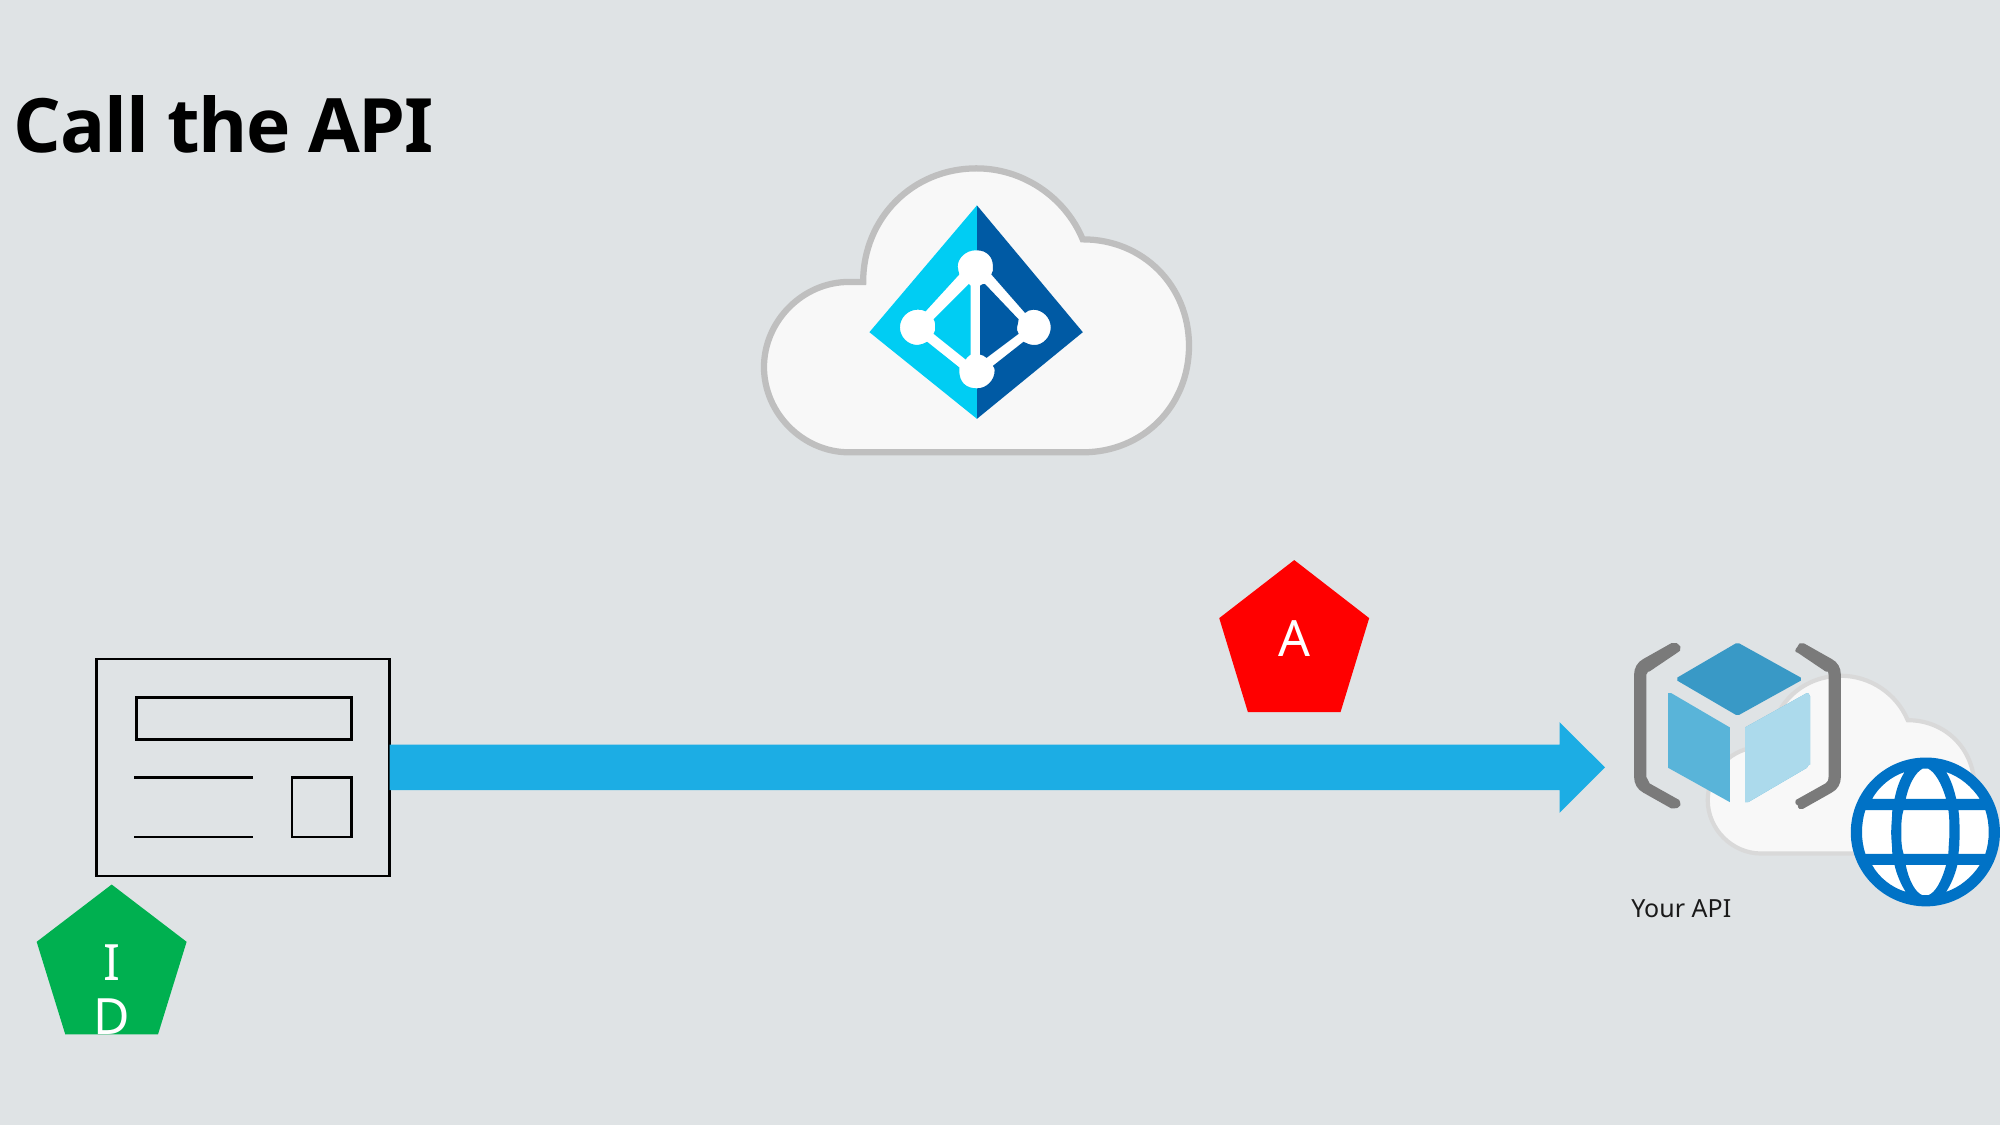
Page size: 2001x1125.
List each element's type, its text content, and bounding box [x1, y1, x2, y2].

text_box [388, 721, 1604, 814]
text_box ID [35, 883, 188, 1036]
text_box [1604, 643, 2000, 958]
text_box [96, 658, 390, 877]
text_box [763, 168, 1190, 453]
title Call the API [13, 77, 1822, 169]
text_box A [1218, 559, 1370, 713]
